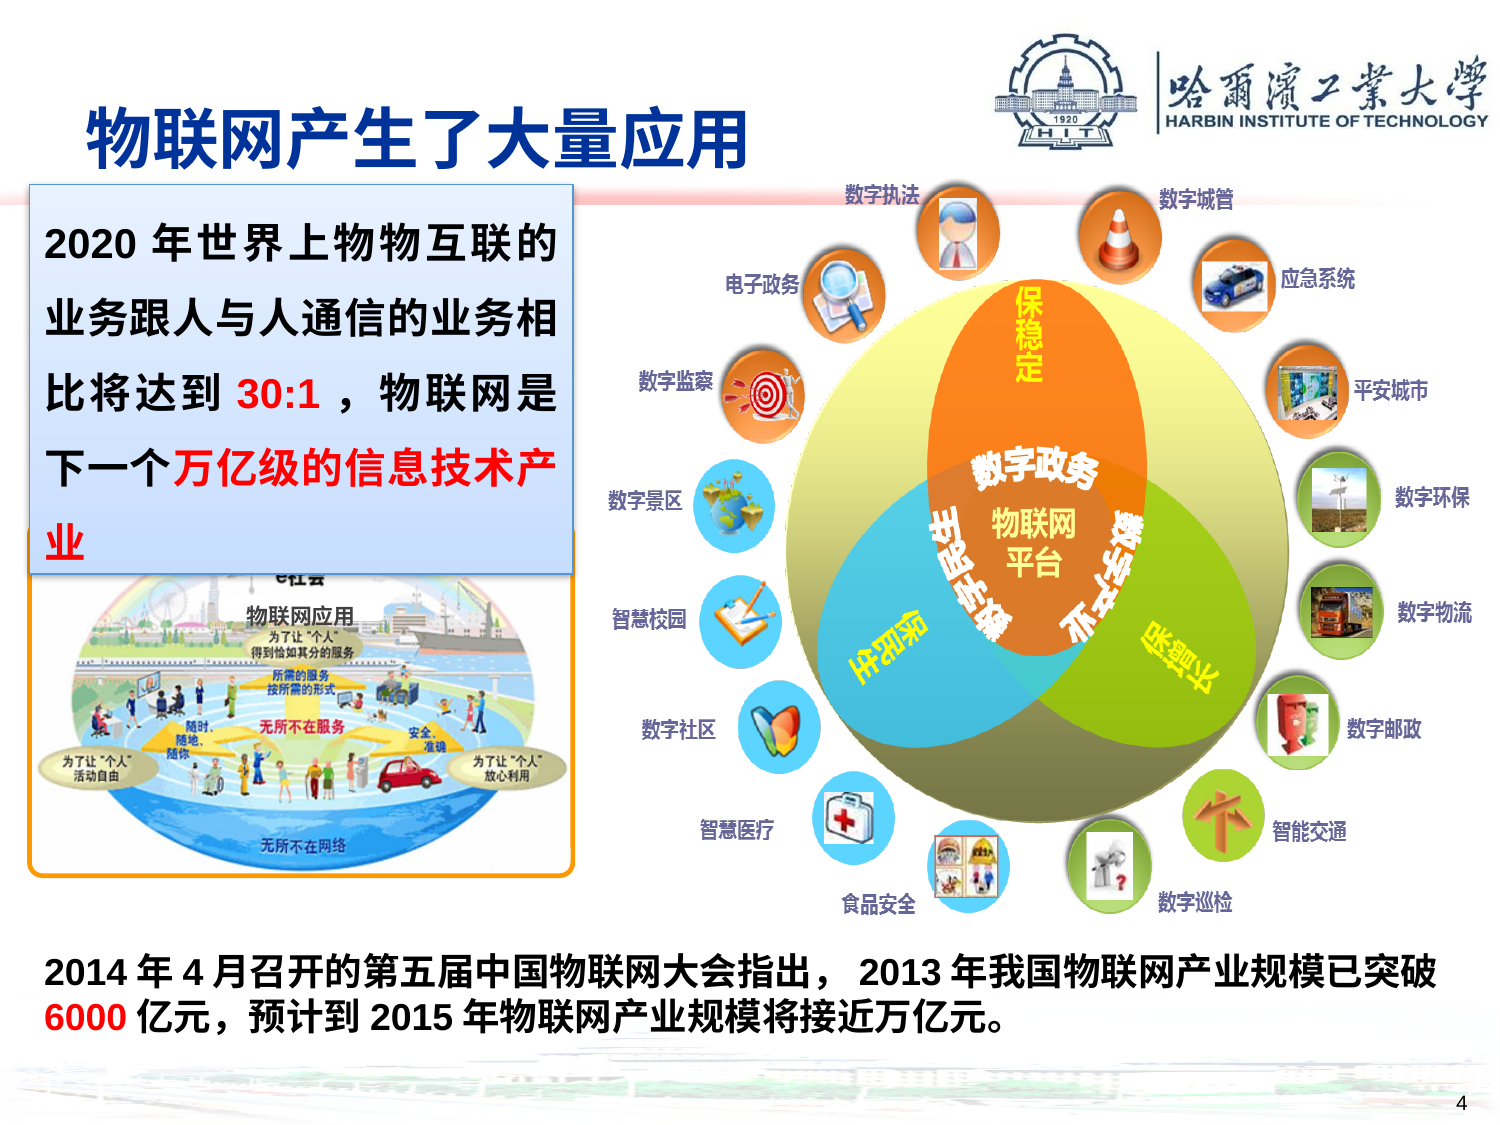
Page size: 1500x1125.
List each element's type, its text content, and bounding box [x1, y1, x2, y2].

title 物联网产生了大量应用 [70, 88, 1294, 185]
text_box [29, 521, 574, 876]
text_box 2014年4月召开的第五届中国物联网大会指出，2013年我国物联网产业规模已突破6000亿元，预计到2015年物联网产业规模将接近万亿元。 [29, 940, 1483, 1046]
picture [984, 22, 1500, 161]
picture [596, 172, 1483, 929]
text_box 2020年世界上物物互联的业务跟人与人通信的业务相比将达到30:1，物联网是下一个万亿级的信息技术产业 [29, 184, 574, 520]
